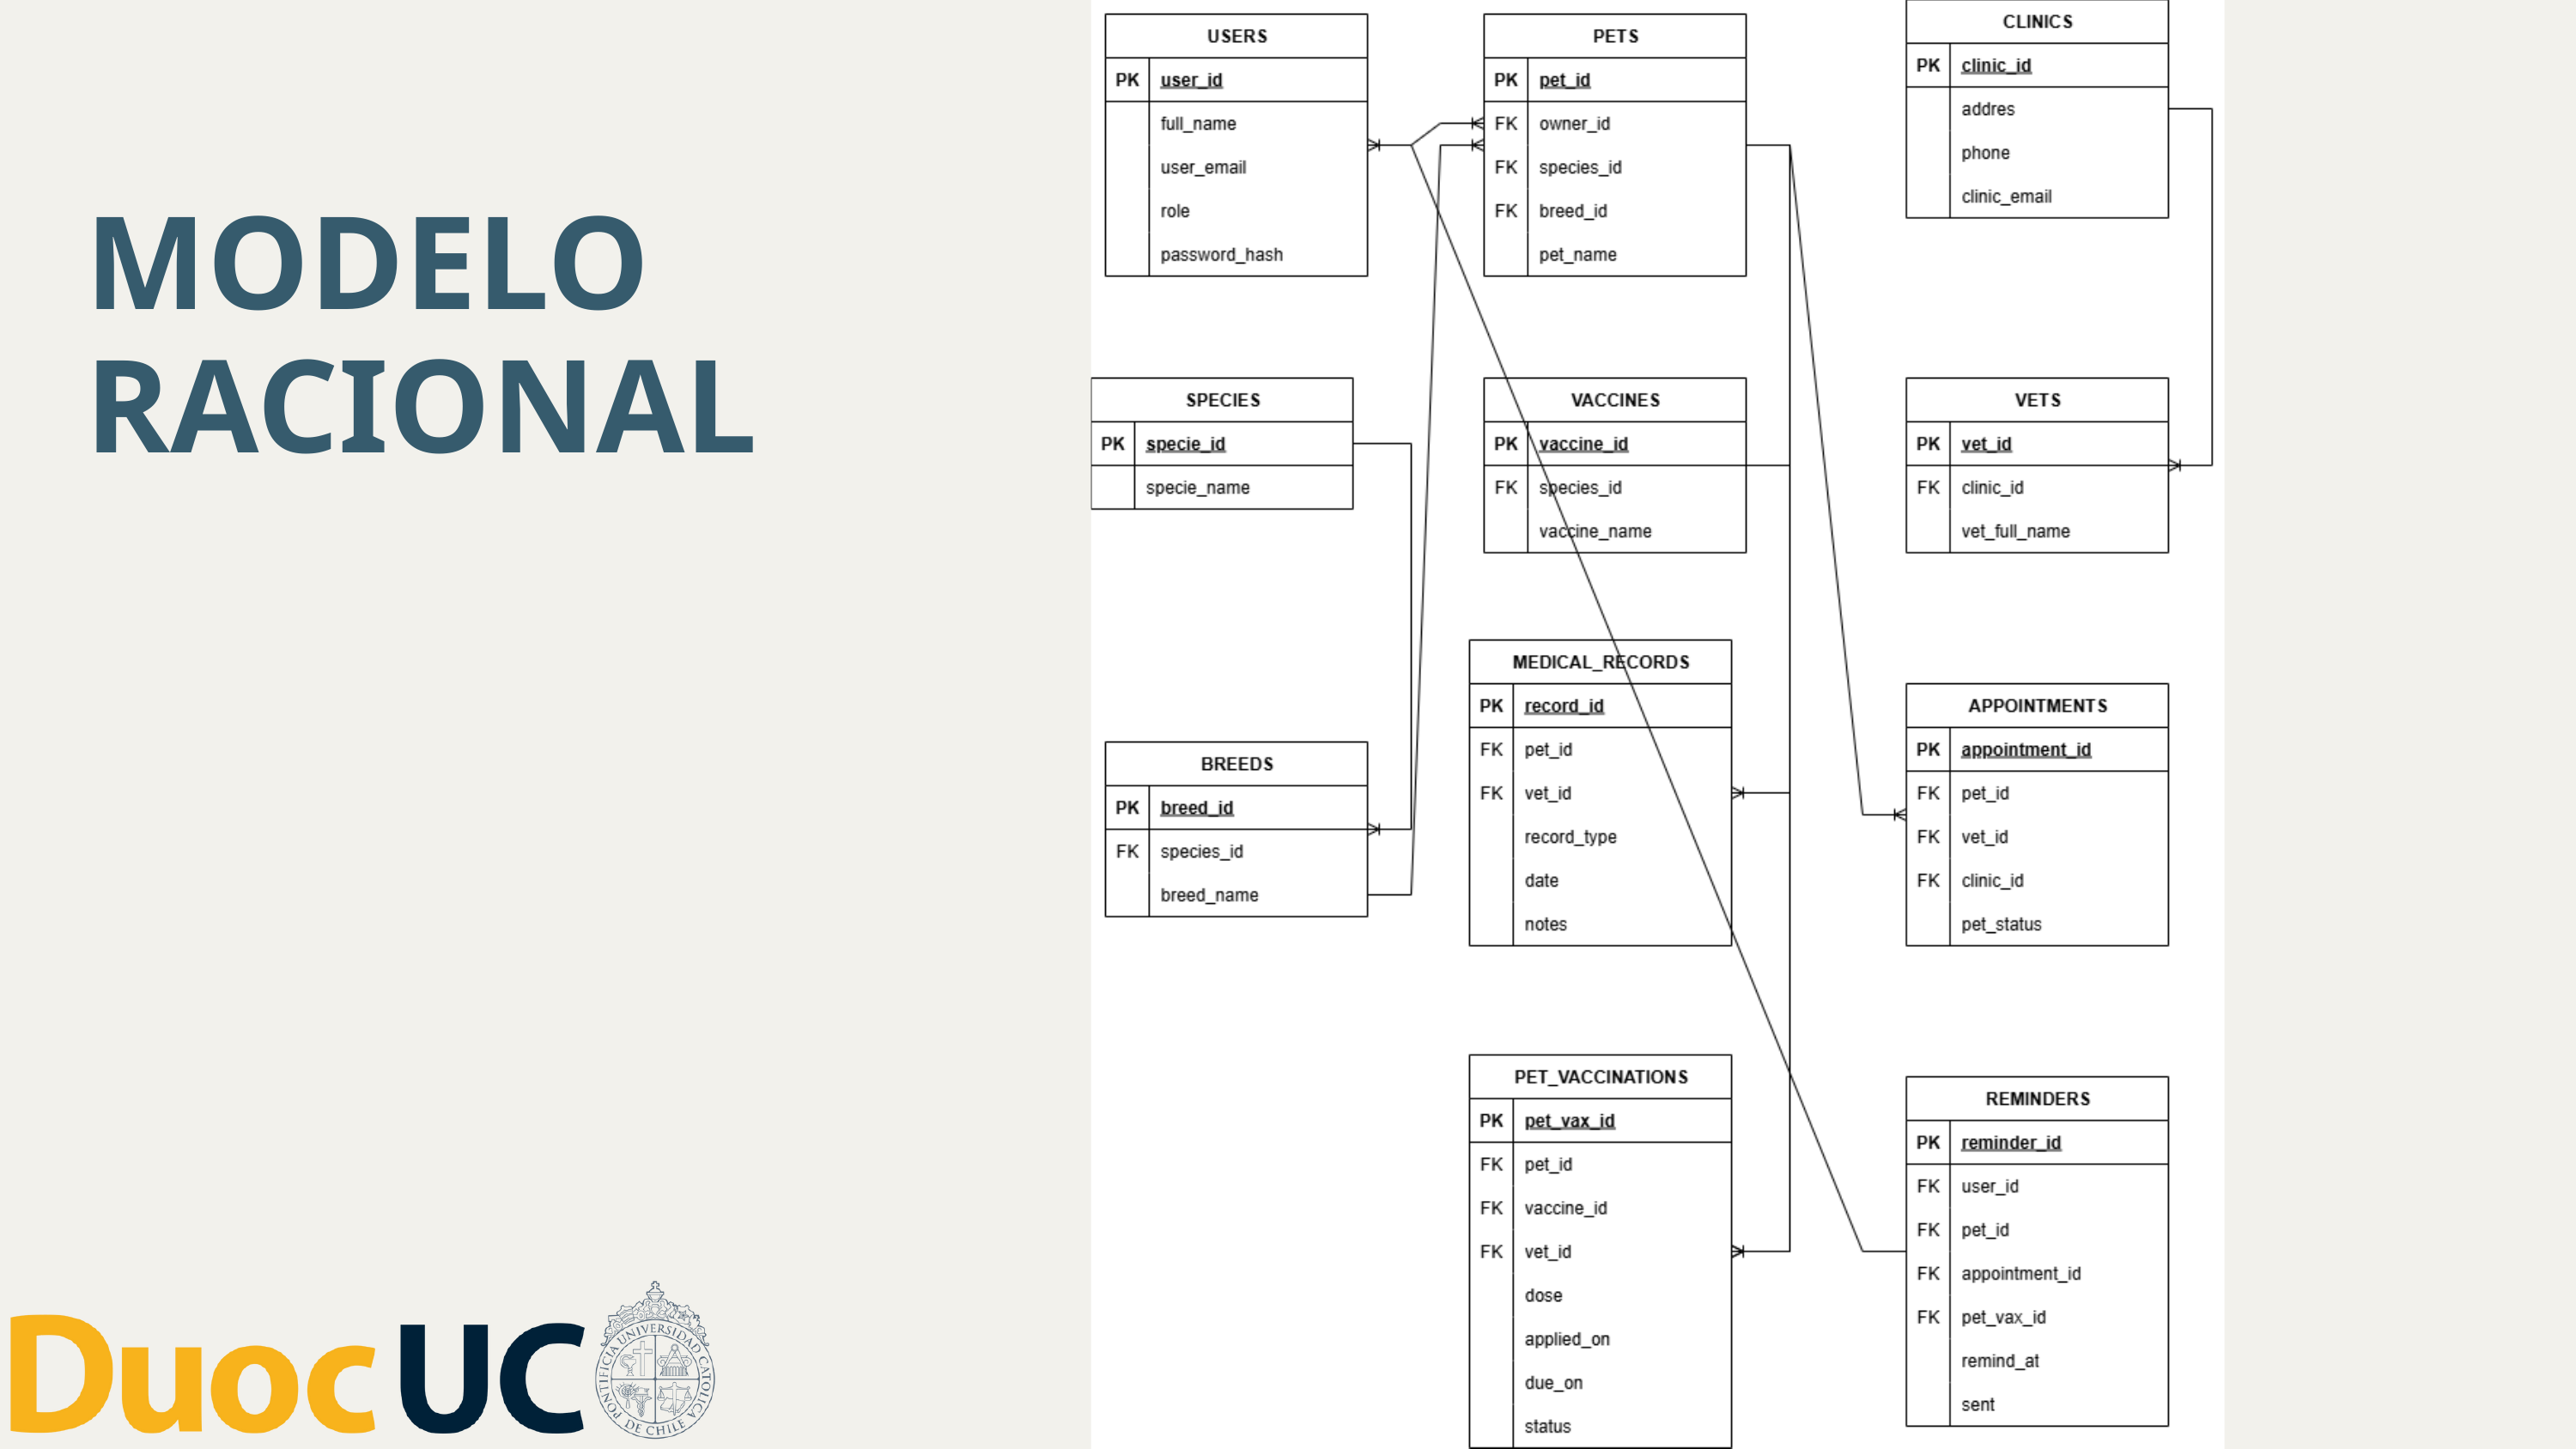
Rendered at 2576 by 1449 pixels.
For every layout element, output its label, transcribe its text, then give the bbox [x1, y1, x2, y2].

text_box MODELO RACIONAL [85, 192, 1111, 479]
text_box [1091, 0, 2225, 1449]
text_box [0, 1270, 725, 1449]
